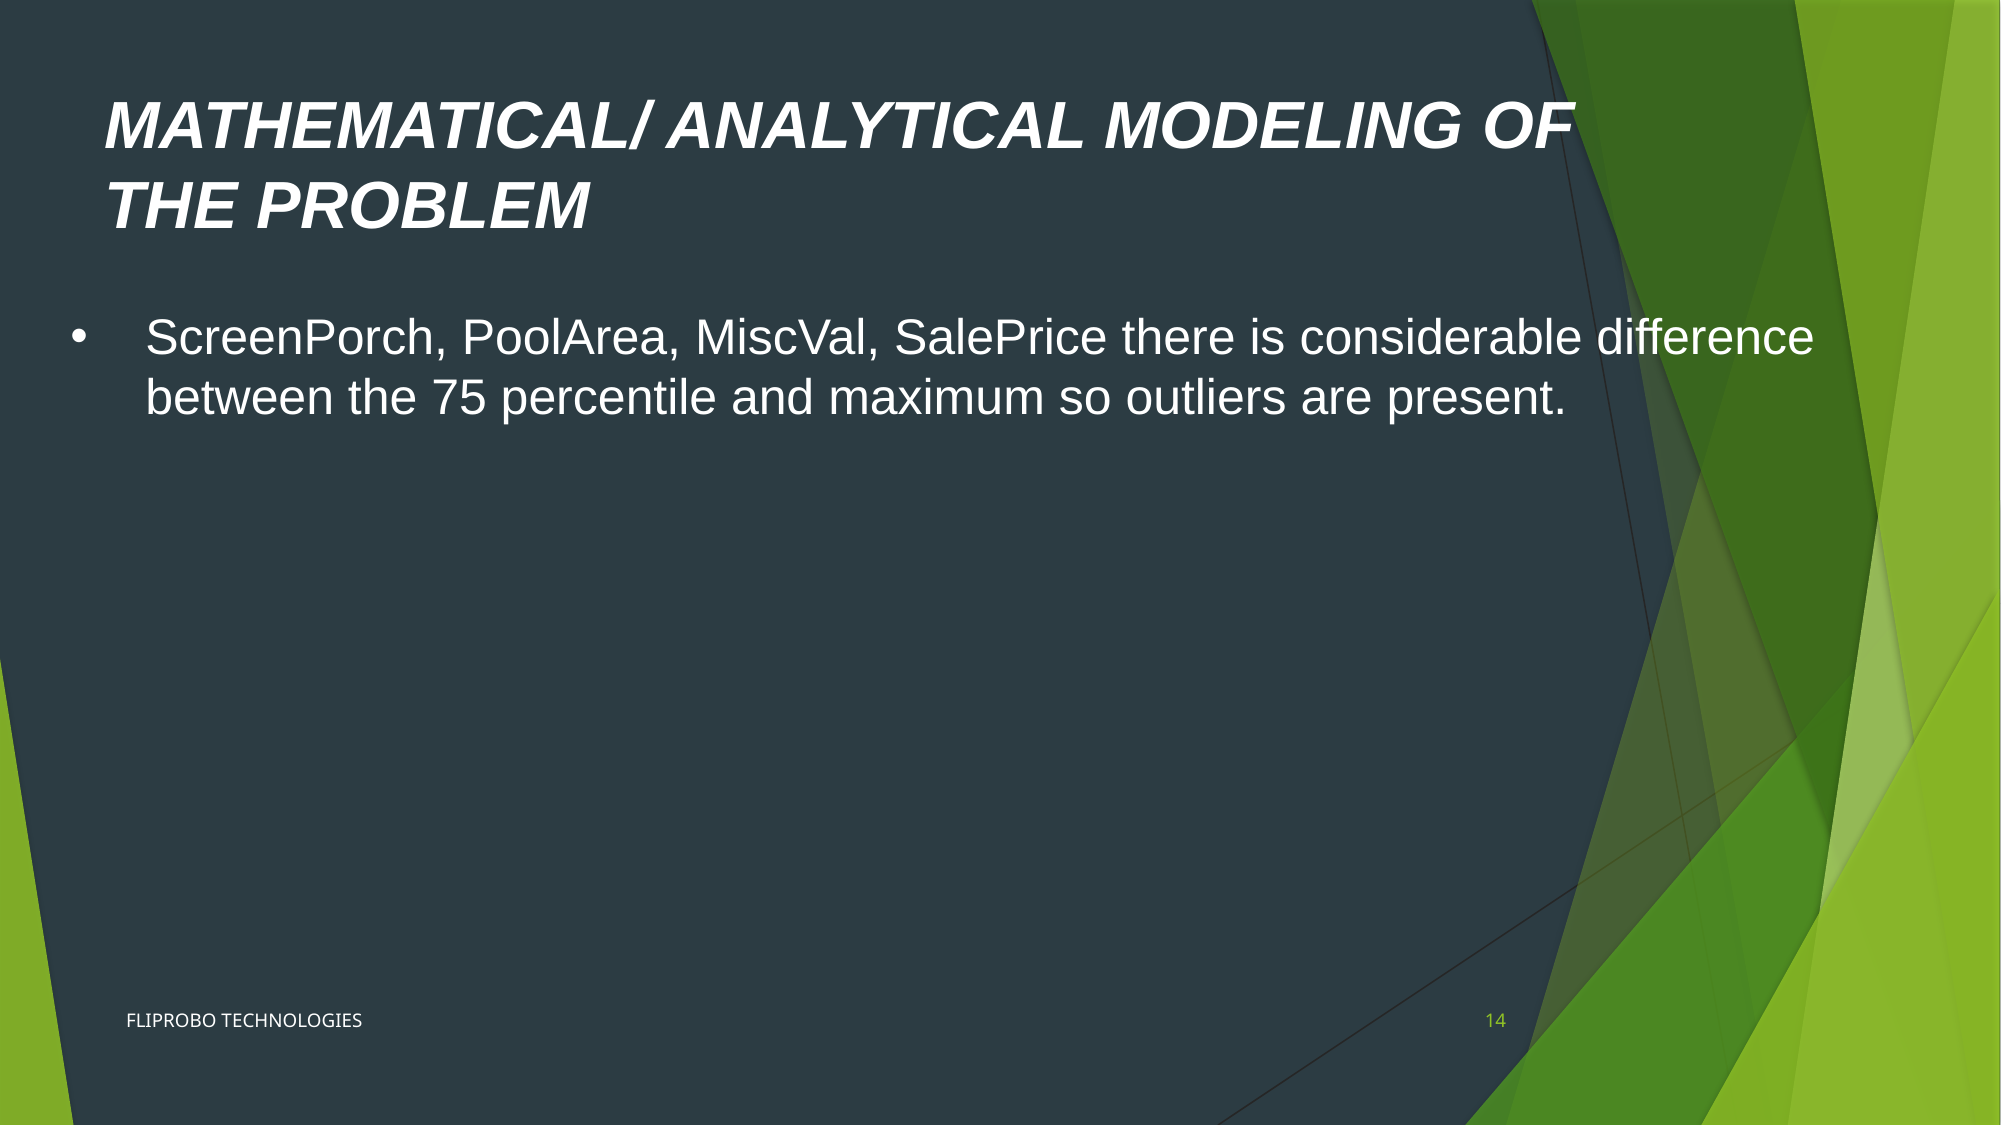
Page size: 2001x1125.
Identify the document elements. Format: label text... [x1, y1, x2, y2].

footer FLIPROBO TECHNOLOGIES [111, 991, 1145, 1051]
text_box MATHEMATICAL/ ANALYTICAL MODELING OF THE PROBLEM [89, 74, 1673, 250]
slide_number 14 [1409, 991, 1522, 1051]
text_box ScreenPorch, PoolArea, MiscVal, SalePrice there is considerable difference between the 75 percentile and maximum so outliers are present. [55, 297, 1897, 433]
